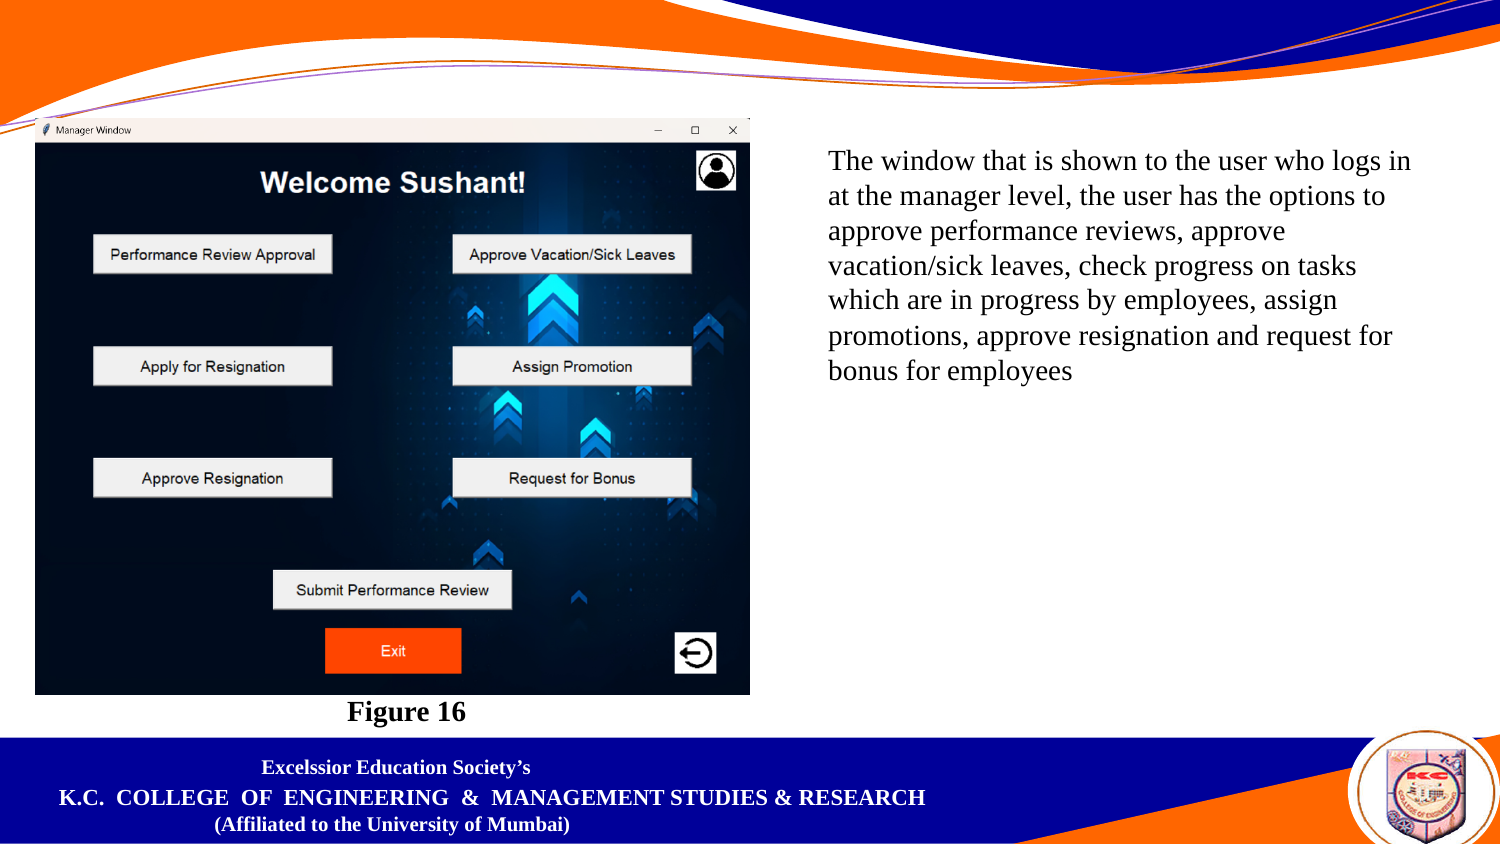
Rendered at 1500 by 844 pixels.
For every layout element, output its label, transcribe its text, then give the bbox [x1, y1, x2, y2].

picture [35, 118, 751, 695]
text_box Figure 16 [332, 703, 492, 735]
picture [1347, 721, 1500, 844]
text_box The window that is shown to the user who logs in at the manager level, the user has the options to approve performance reviews, approve vacation/sick leaves, check progress on tasks which are in progress by employees, assign promotions, approve resignation and request for bonus for employees [813, 133, 1449, 394]
